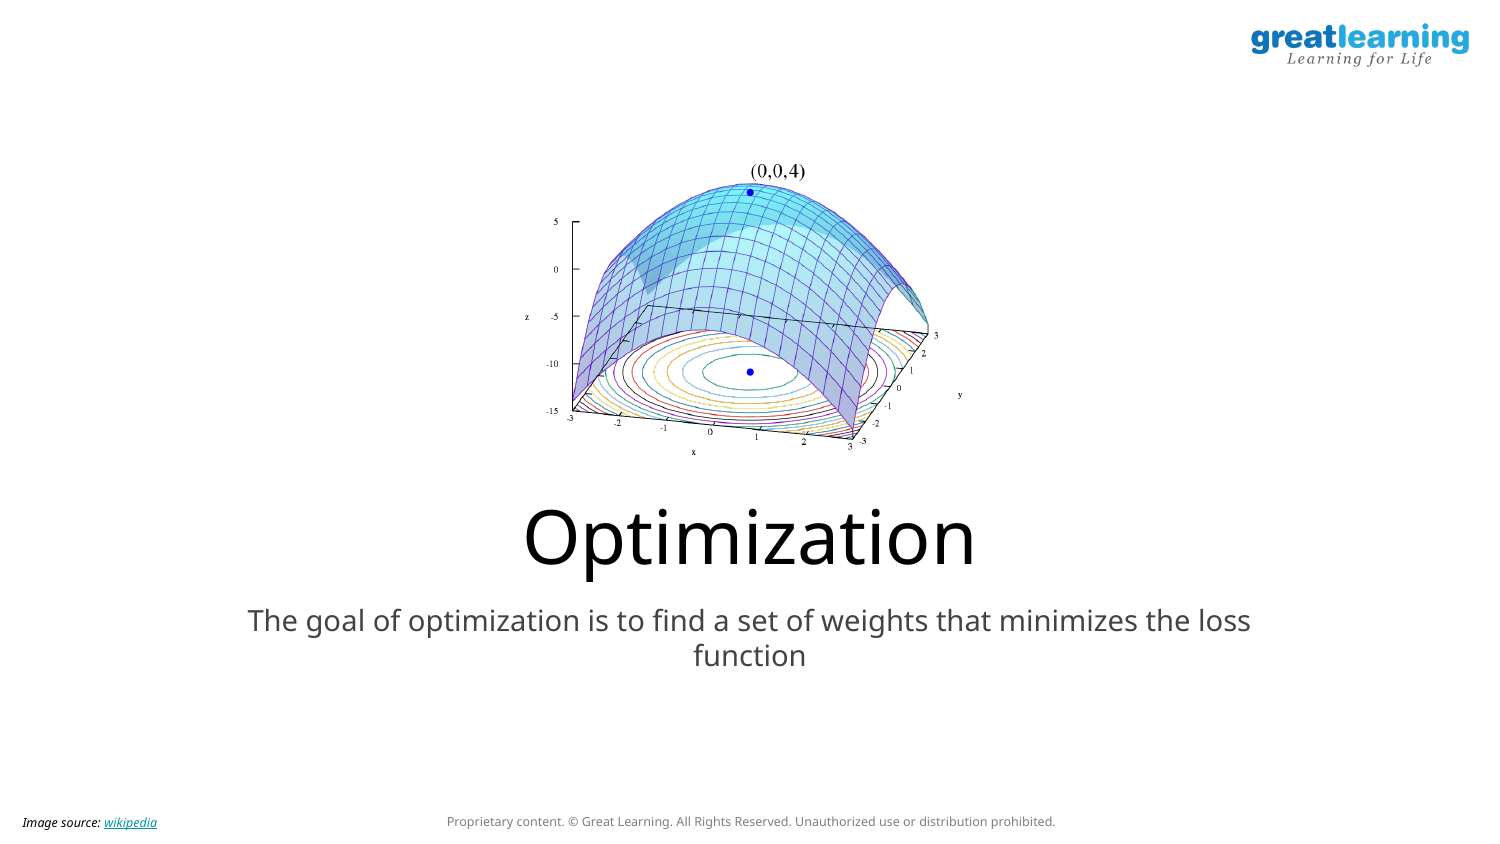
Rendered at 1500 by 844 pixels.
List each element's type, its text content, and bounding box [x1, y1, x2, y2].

text_box Image source: wikipedia [7, 799, 564, 844]
picture [1251, 23, 1469, 67]
title Optimization [51, 465, 1449, 604]
text_box The goal of optimization is to find a set of weights that minimizes the loss function [187, 587, 1313, 671]
picture [475, 65, 1025, 504]
